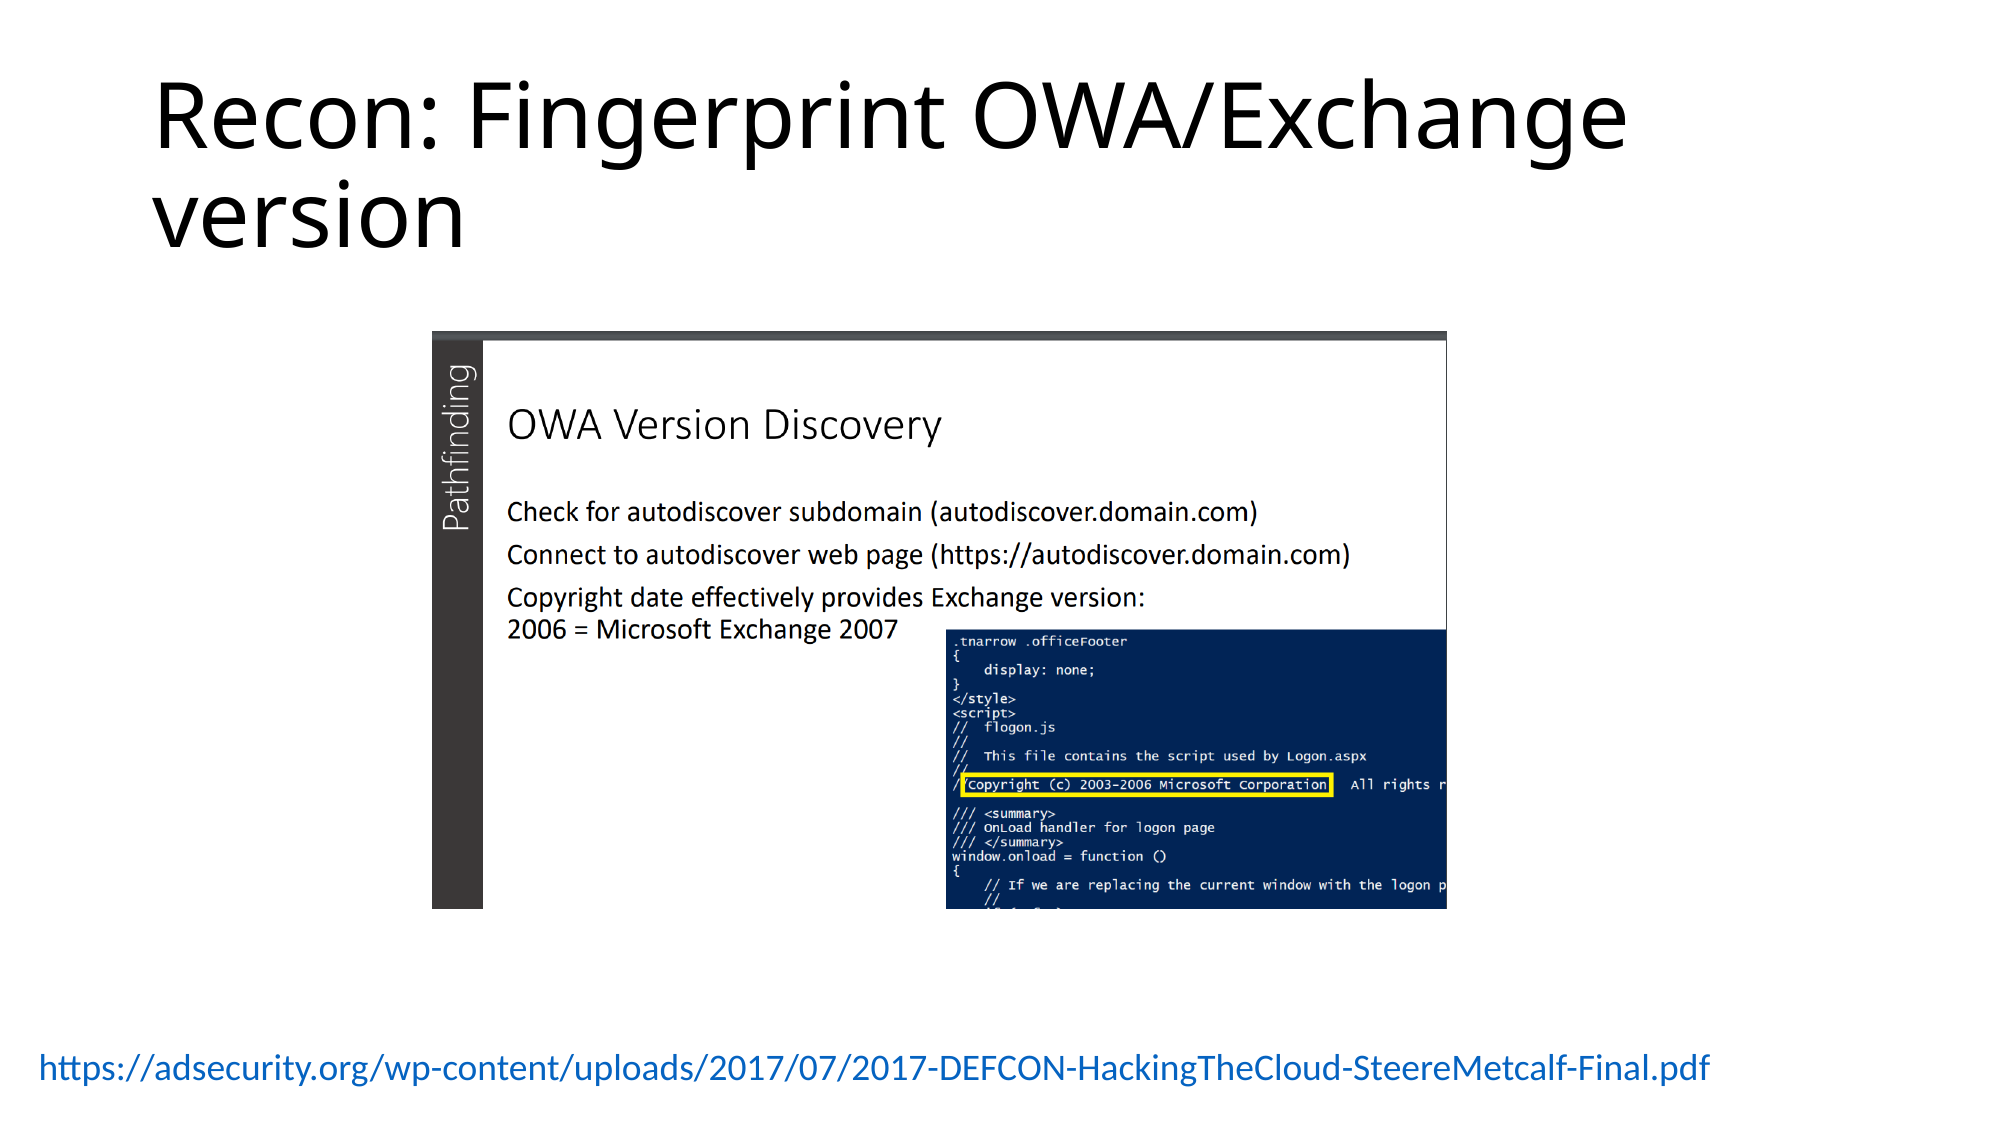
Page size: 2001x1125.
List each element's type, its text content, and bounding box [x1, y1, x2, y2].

title Recon: Fingerprint OWA/Exchange version [137, 59, 1863, 278]
text_box https://adsecurity.org/wp-content/uploads/2017/07/2017-DEFCON-HackingTheCloud-SteereMetcalf-Final.pdf [23, 1035, 1788, 1096]
picture [432, 331, 1447, 909]
